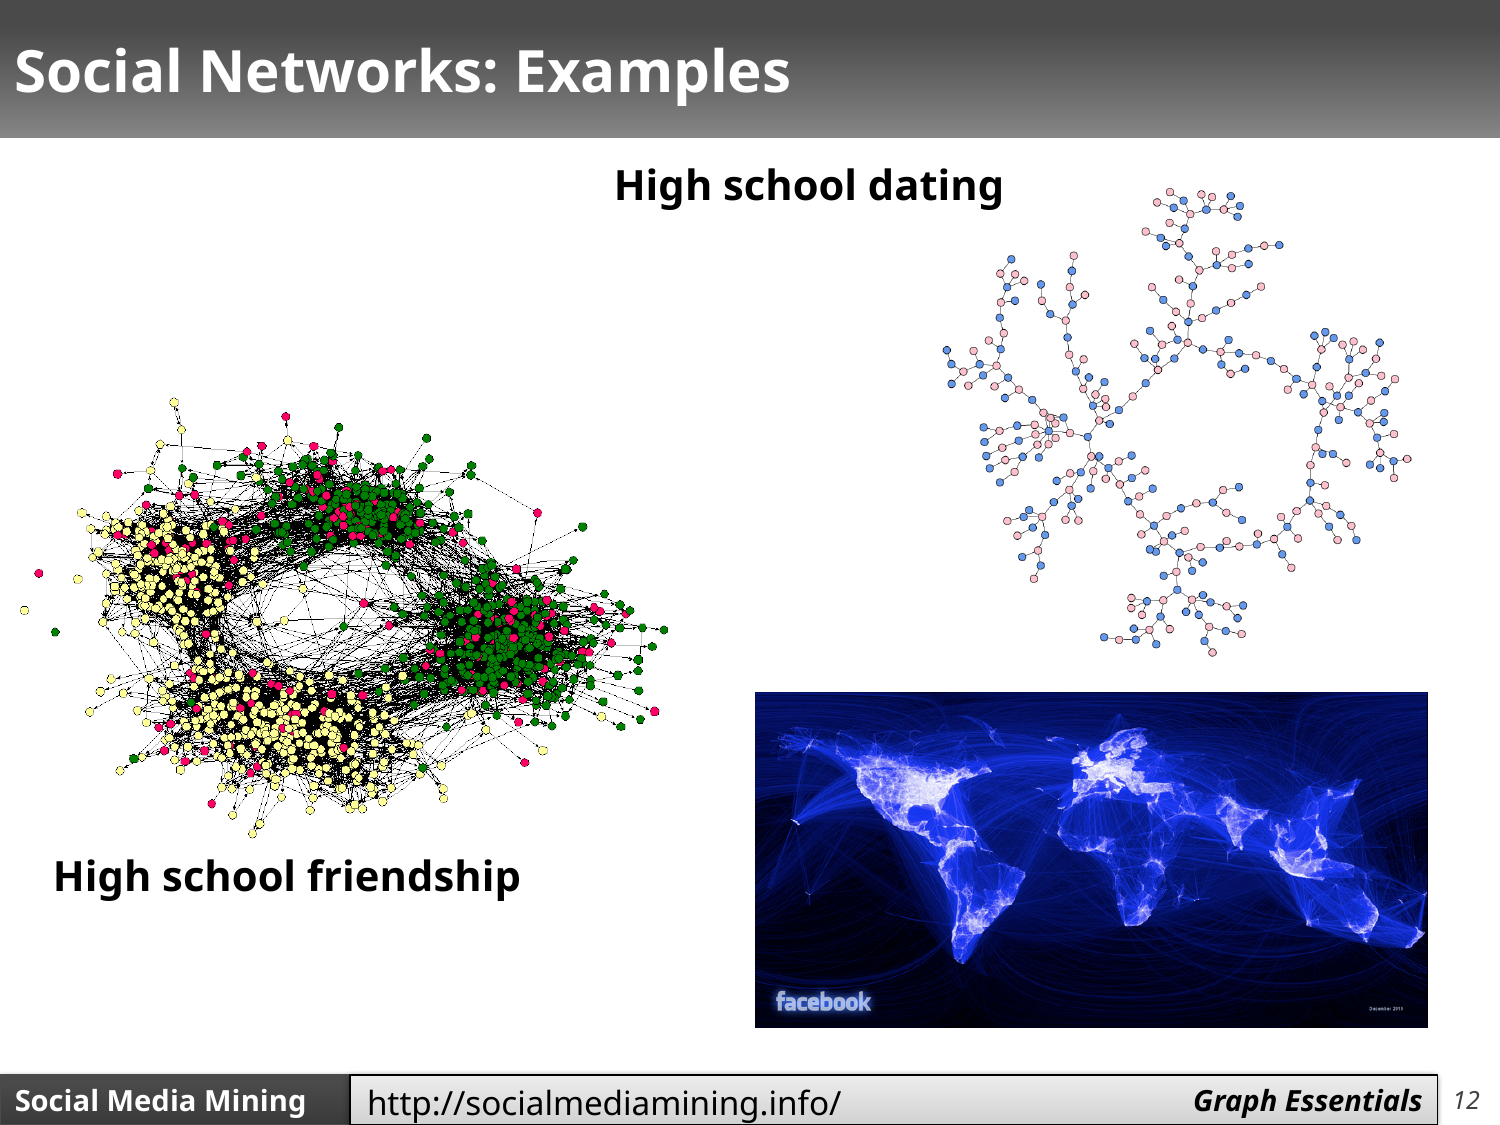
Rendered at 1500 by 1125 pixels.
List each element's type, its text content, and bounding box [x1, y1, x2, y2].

picture [0, 362, 688, 876]
text_box High school friendship [38, 885, 537, 908]
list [754, 692, 1428, 1029]
text_box High school dating [598, 151, 1020, 217]
picture [933, 174, 1428, 670]
title Social Networks: Examples [0, 0, 1500, 138]
